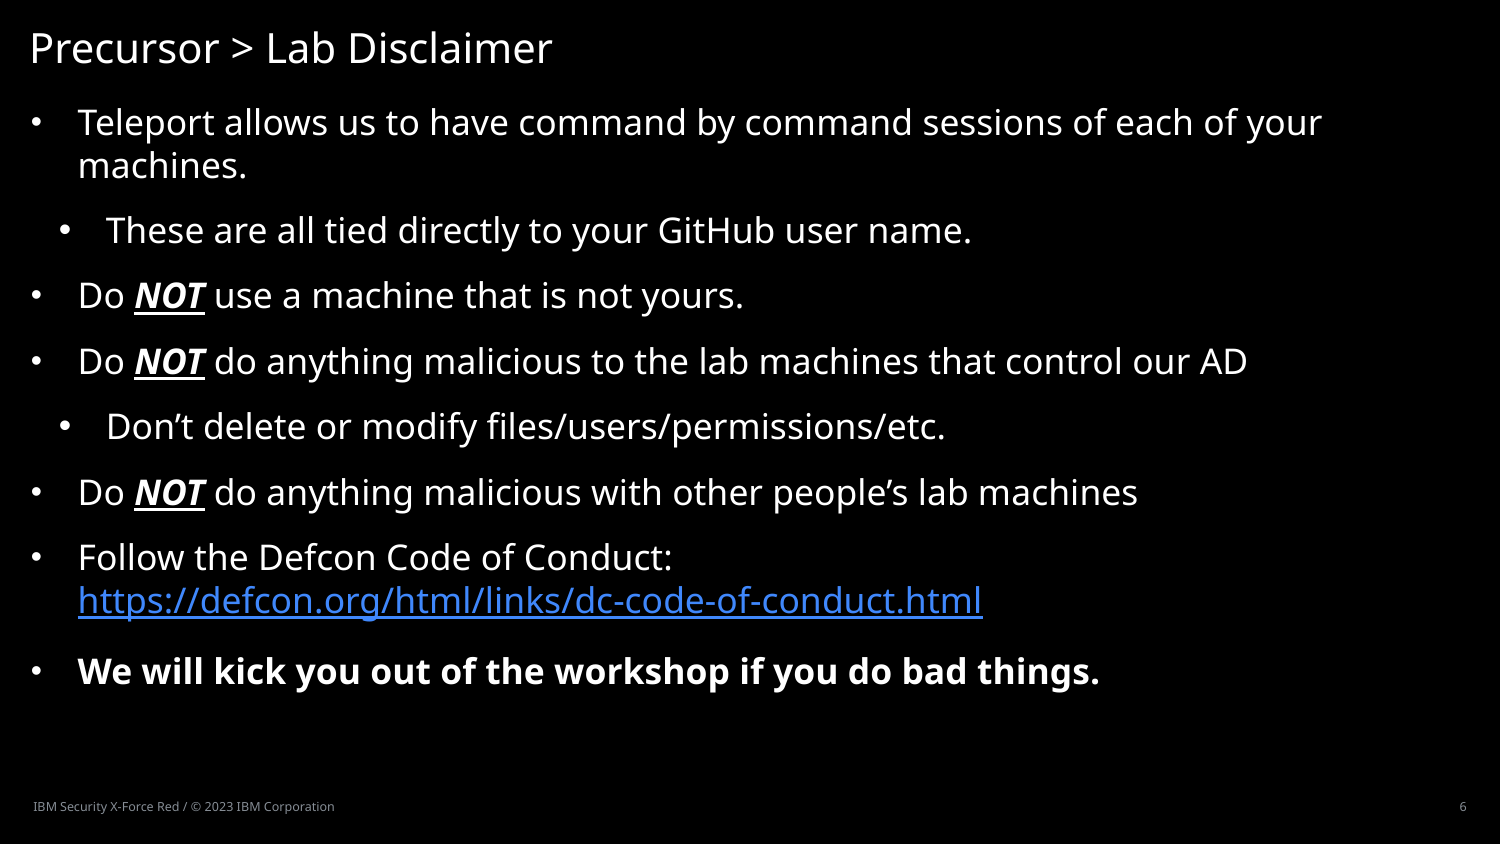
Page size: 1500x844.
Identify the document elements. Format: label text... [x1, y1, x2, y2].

list Teleport allows us to have command by command sessions of each of your machines. These are all tied directly to your GitHub user name. Do NOT use a machine that is not yours. Do NOT do anything malicious to the lab machines that control our AD Don’t delete or modify files/users/permissions/etc. Do NOT do anything malicious with other people’s lab machines Follow the Defcon Code of Conduct: https://defcon.org/html/links/dc-code-of-conduct.html We will kick you out of the workshop if you do bad things. [30, 100, 1437, 727]
slide_number 6 [1369, 793, 1467, 821]
title Precursor > Lab Disclaimer [29, 27, 1370, 76]
footer IBM Security X-Force Red / © 2023 IBM Corporation [33, 793, 716, 821]
